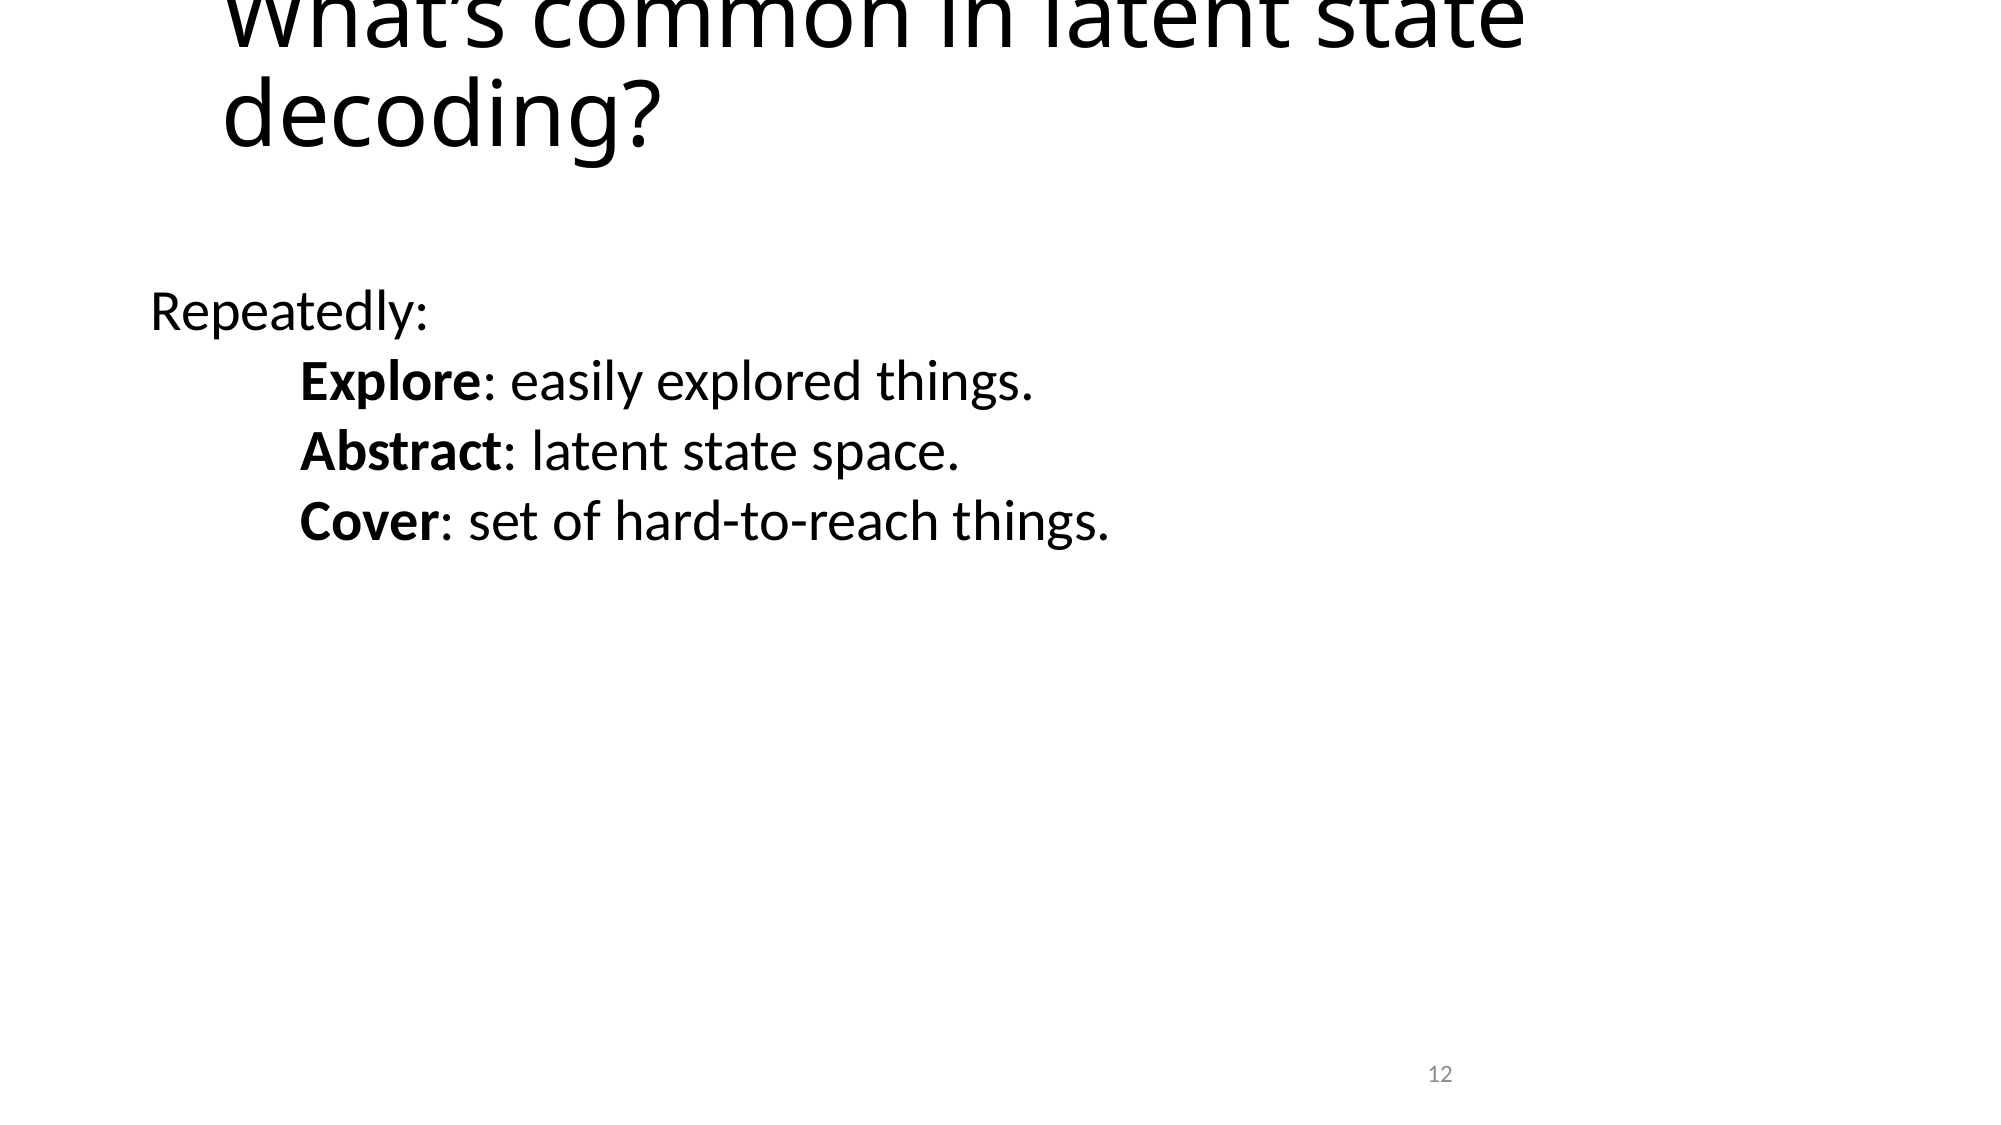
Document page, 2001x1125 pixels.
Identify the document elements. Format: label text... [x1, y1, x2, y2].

text_box Repeatedly: Explore: easily explored things. Abstract: latent state space. Cover: set of hard-to-reach things. [136, 264, 1274, 560]
slide_number 12 [1412, 1042, 1863, 1103]
title What’s common in latent state decoding? [206, 0, 1792, 136]
